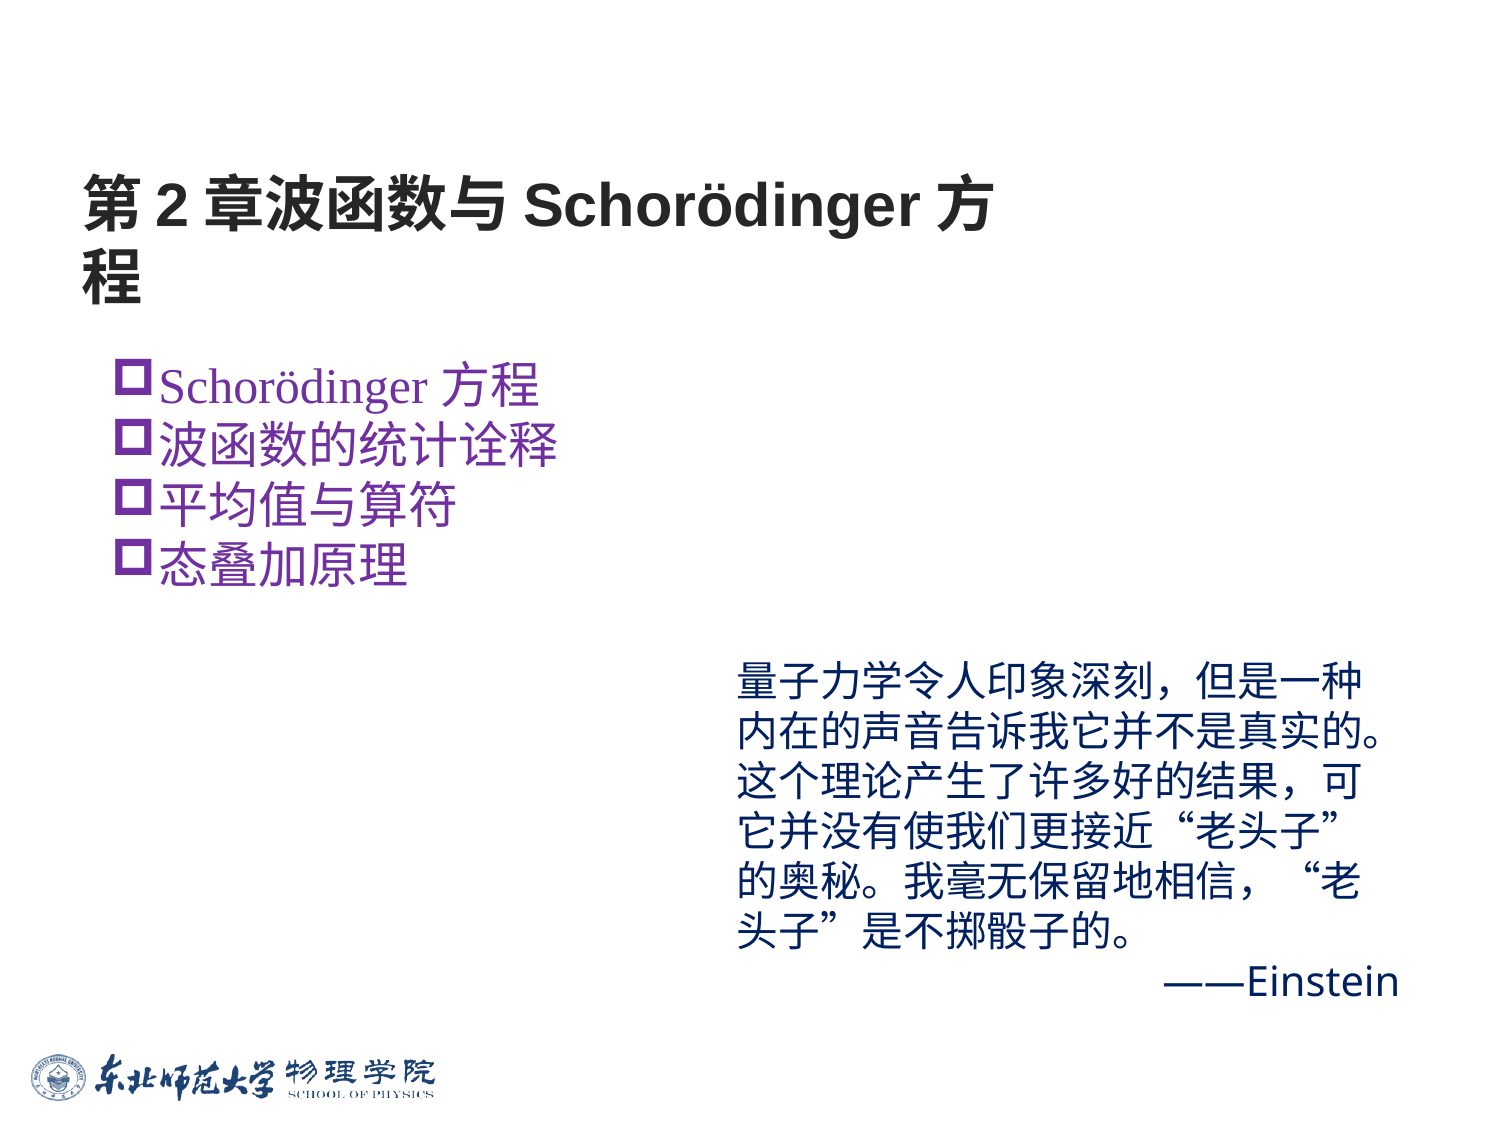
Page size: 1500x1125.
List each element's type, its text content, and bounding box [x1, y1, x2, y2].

text_box 量子力学令人印象深刻，但是一种内在的声音告诉我它并不是真实的。这个理论产生了许多好的结果，可它并没有使我们更接近“老头子”的奥秘。我毫无保留地相信，“老头子”是不掷骰子的。 ——Einstein [721, 647, 1416, 1013]
title 第2章波函数与Schorödinger方程 [66, 157, 1021, 321]
picture [20, 1054, 440, 1101]
text_box Schorödinger方程 波函数的统计诠释 平均值与算符 态叠加原理 [96, 346, 722, 602]
